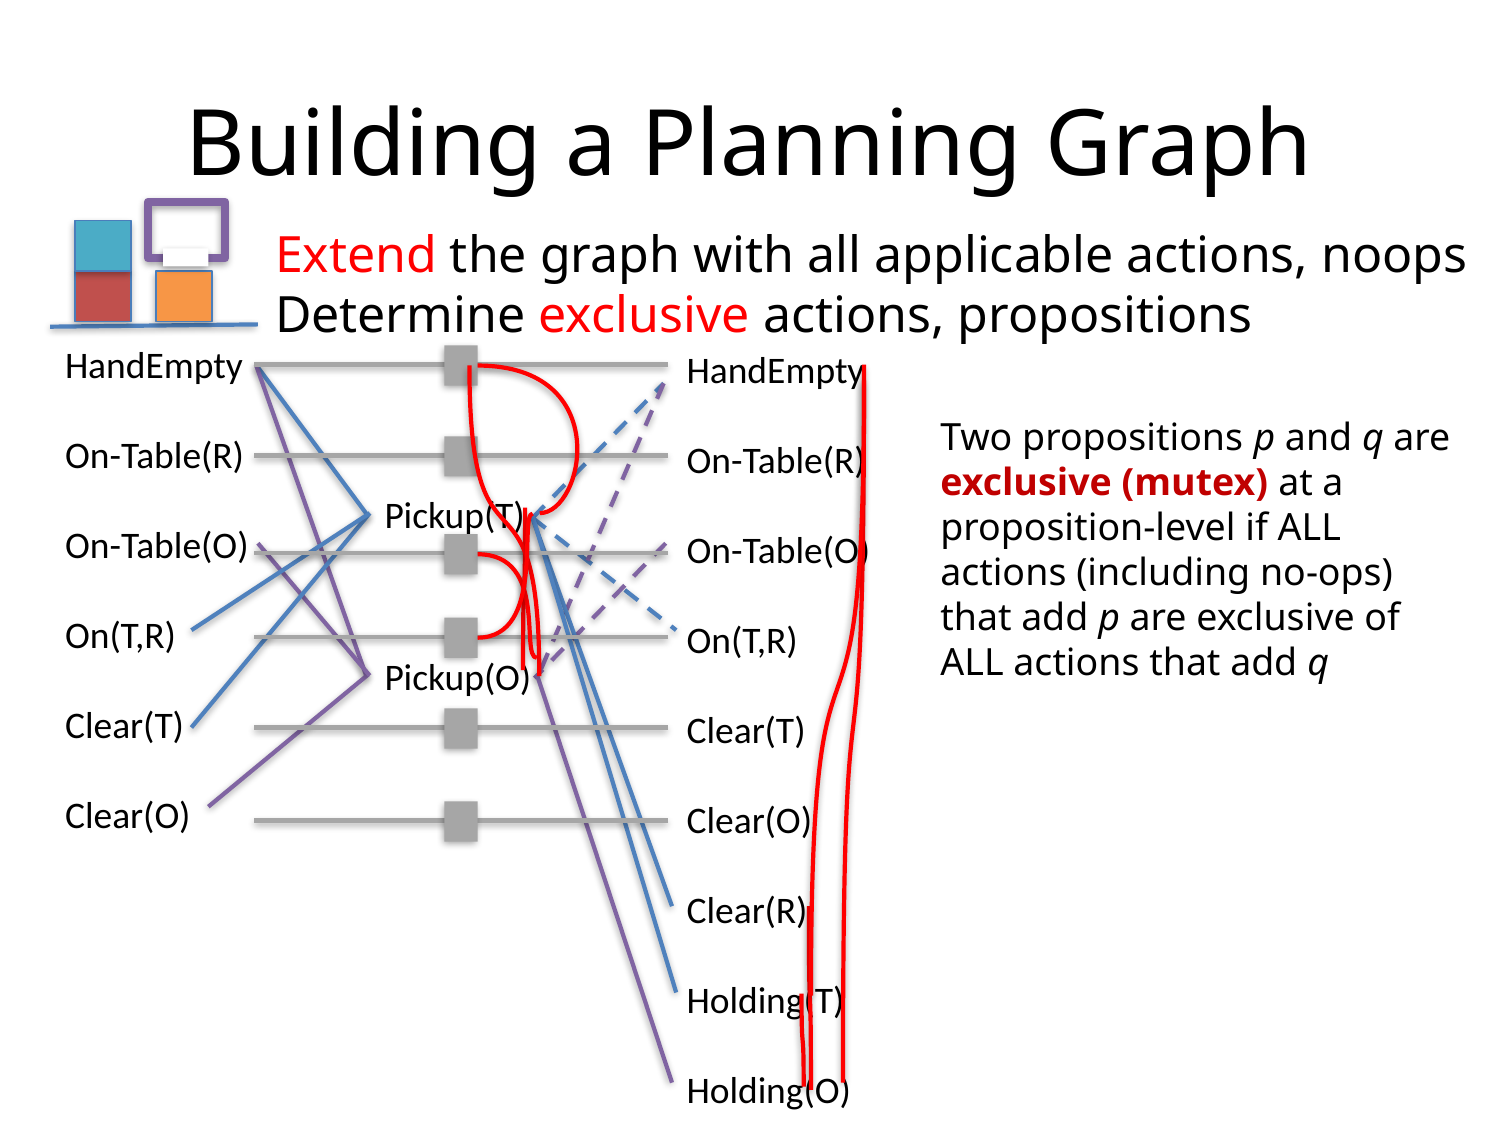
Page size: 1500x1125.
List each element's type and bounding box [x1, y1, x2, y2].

text_box [155, 270, 213, 322]
text_box [50, 215, 1484, 1119]
text_box [74, 220, 132, 322]
text_box [147, 201, 226, 267]
title [75, 45, 1425, 233]
